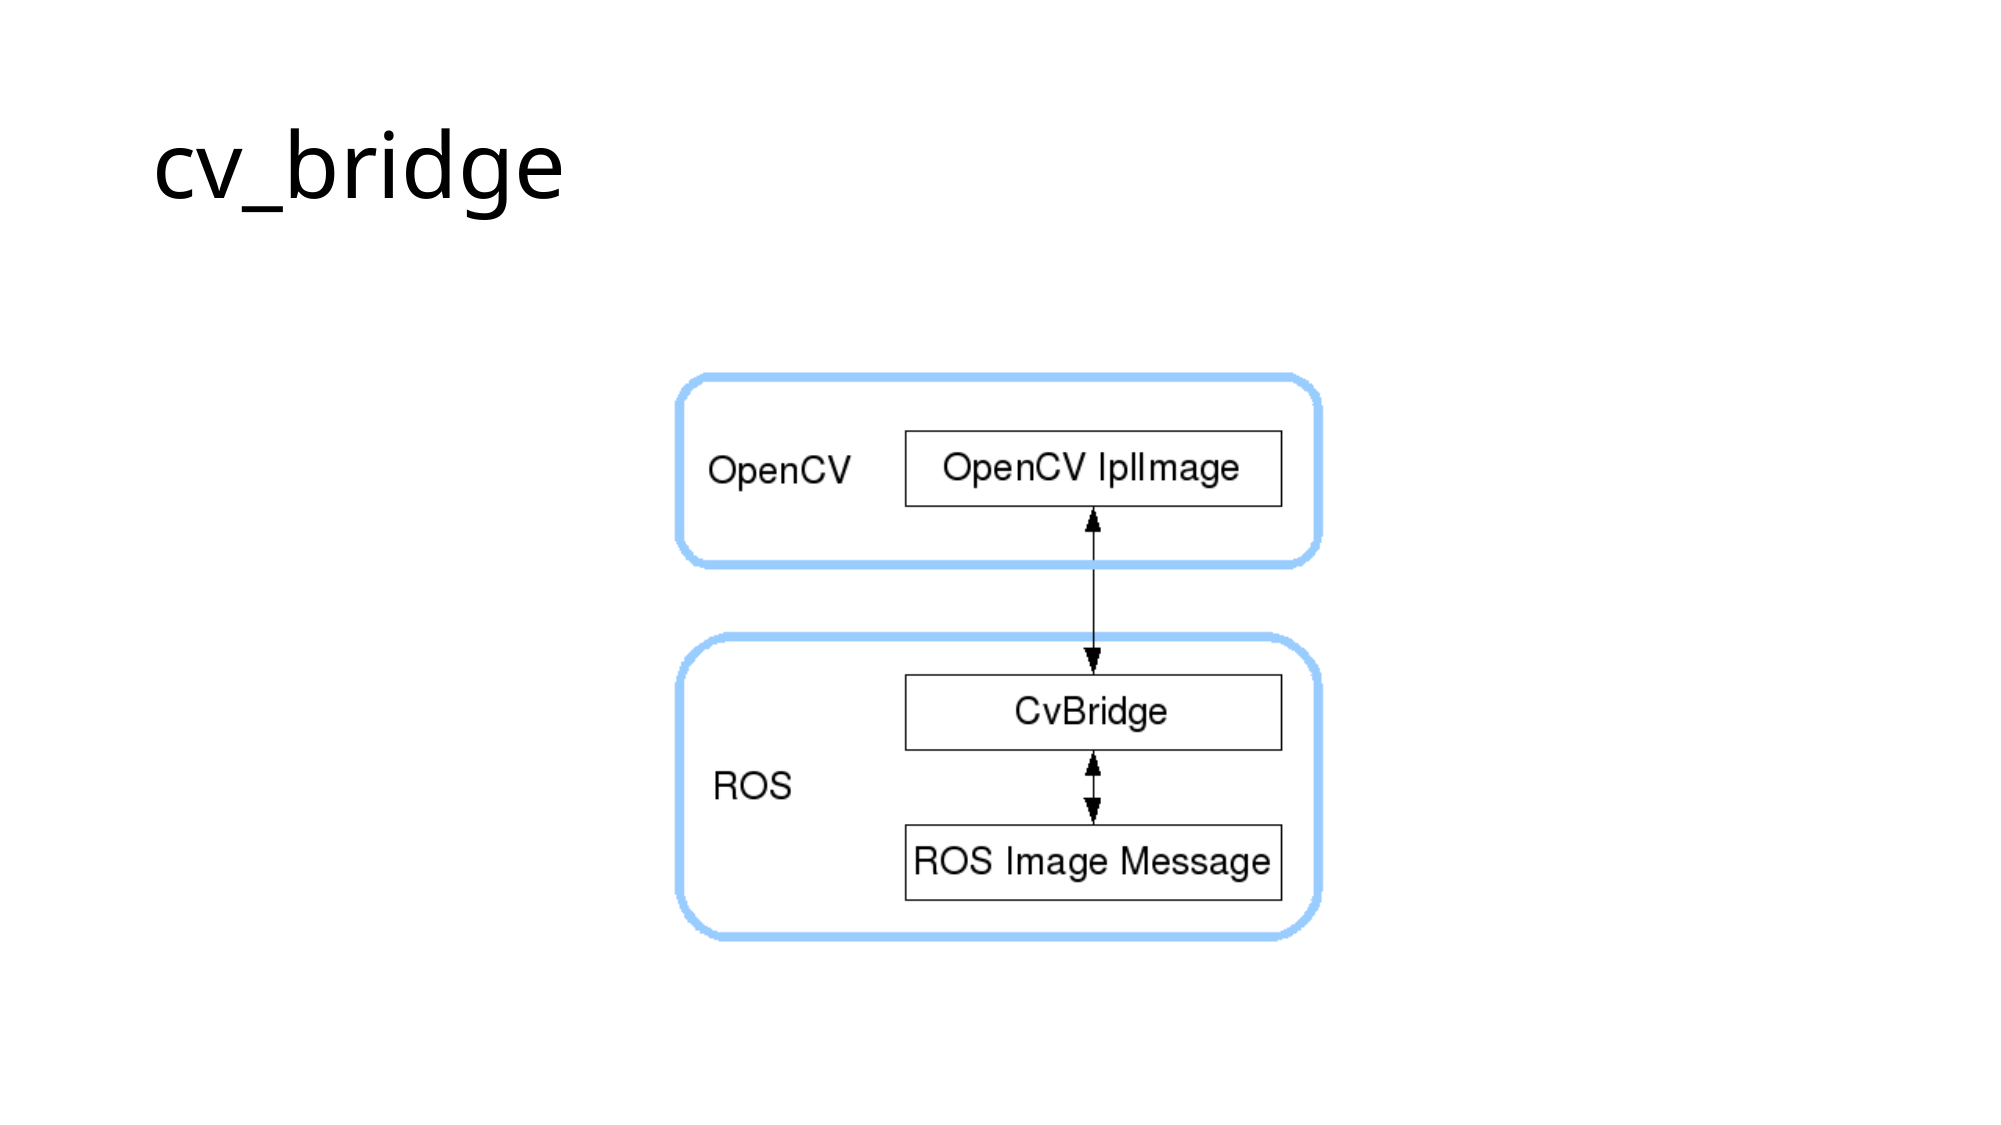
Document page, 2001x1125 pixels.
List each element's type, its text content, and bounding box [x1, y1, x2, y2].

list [661, 354, 1339, 959]
title cv_bridge [137, 59, 1863, 278]
